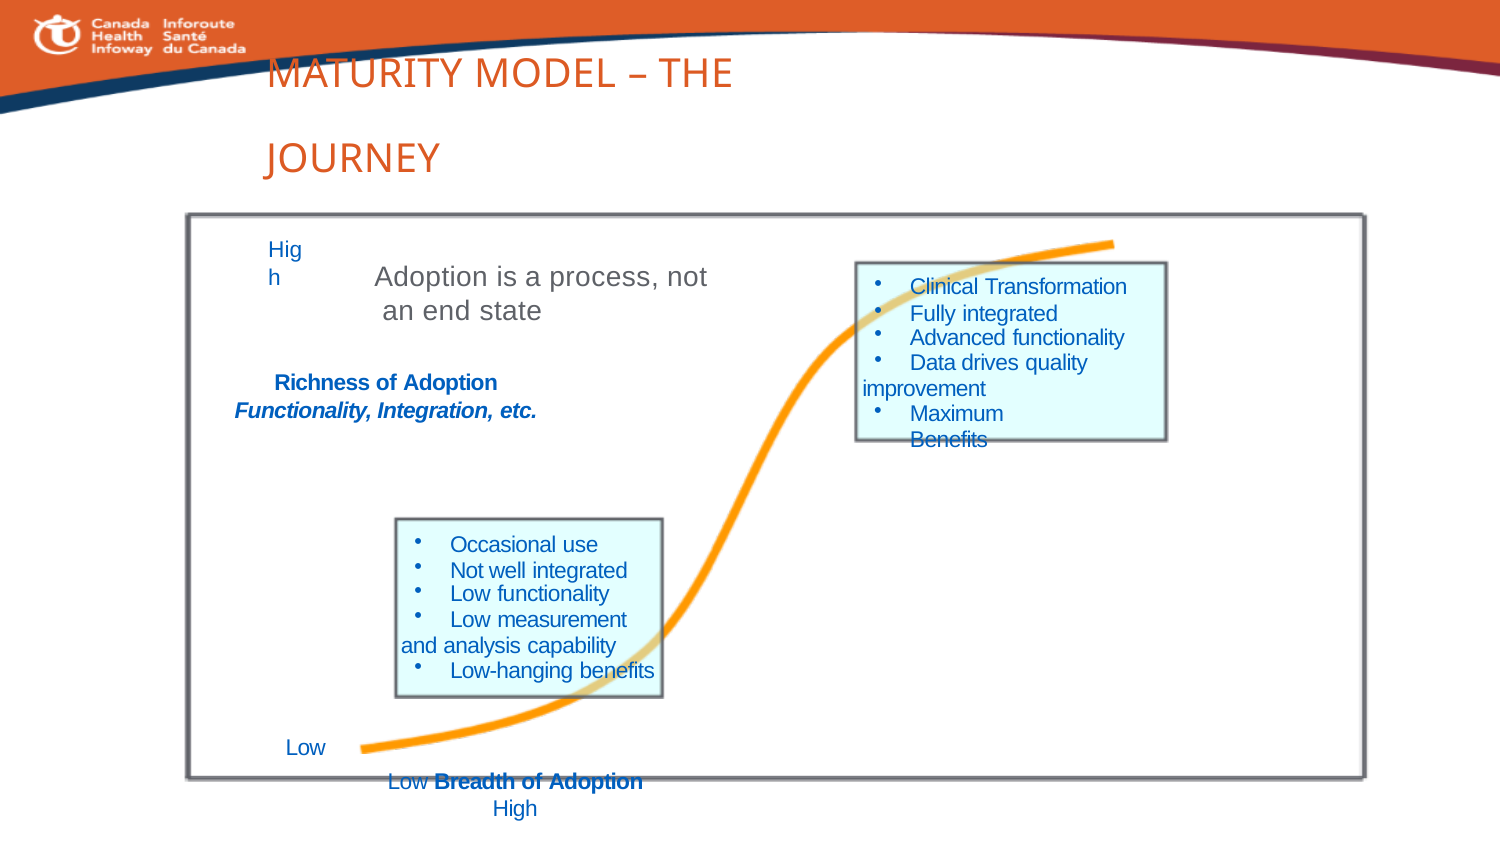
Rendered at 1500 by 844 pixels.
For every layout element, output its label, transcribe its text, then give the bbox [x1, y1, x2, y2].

text_box [358, 239, 1116, 755]
text_box [392, 515, 665, 528]
text_box Adoption is a process, not an end state [372, 256, 712, 327]
text_box Clinical Transformation Fully integrated Advanced functionality Data drives quality [872, 270, 1129, 376]
text_box High [266, 233, 314, 290]
text_box [853, 259, 1169, 443]
text_box [0, 0, 1500, 844]
text_box Occasional use Not well integrated Low functionality Low measurement and analysis capability Low-hanging benefits Low Low Breadth of Adoption High [284, 528, 667, 822]
text_box improvement Maximum Benefits [860, 373, 1088, 452]
title Maturity model – the journey [264, 7, 787, 181]
text_box Richness of Adoption Functionality, Integration, etc. [233, 365, 358, 424]
